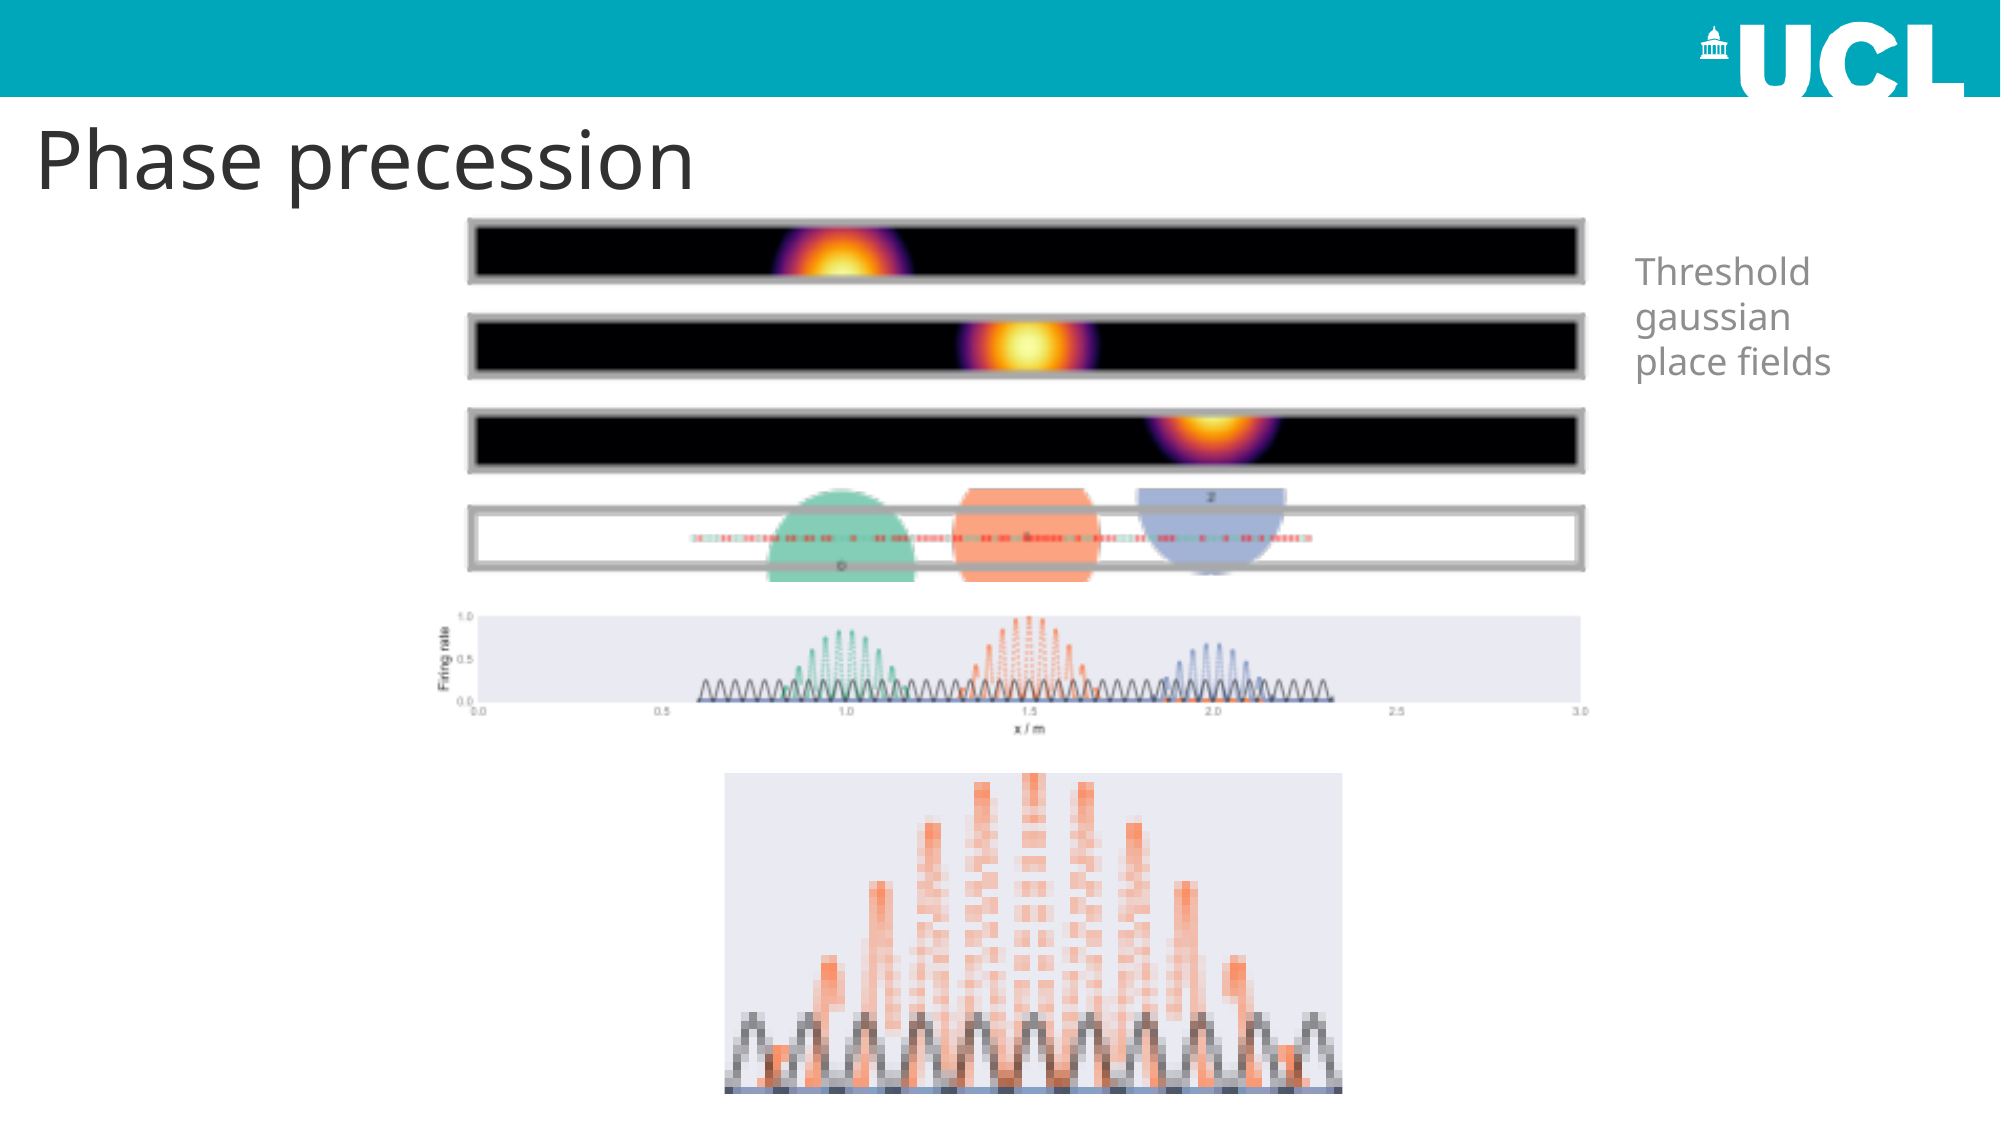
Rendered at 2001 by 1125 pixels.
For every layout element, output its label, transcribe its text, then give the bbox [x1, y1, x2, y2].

title Phase precession [19, 107, 2000, 150]
picture [0, 157, 2000, 1095]
